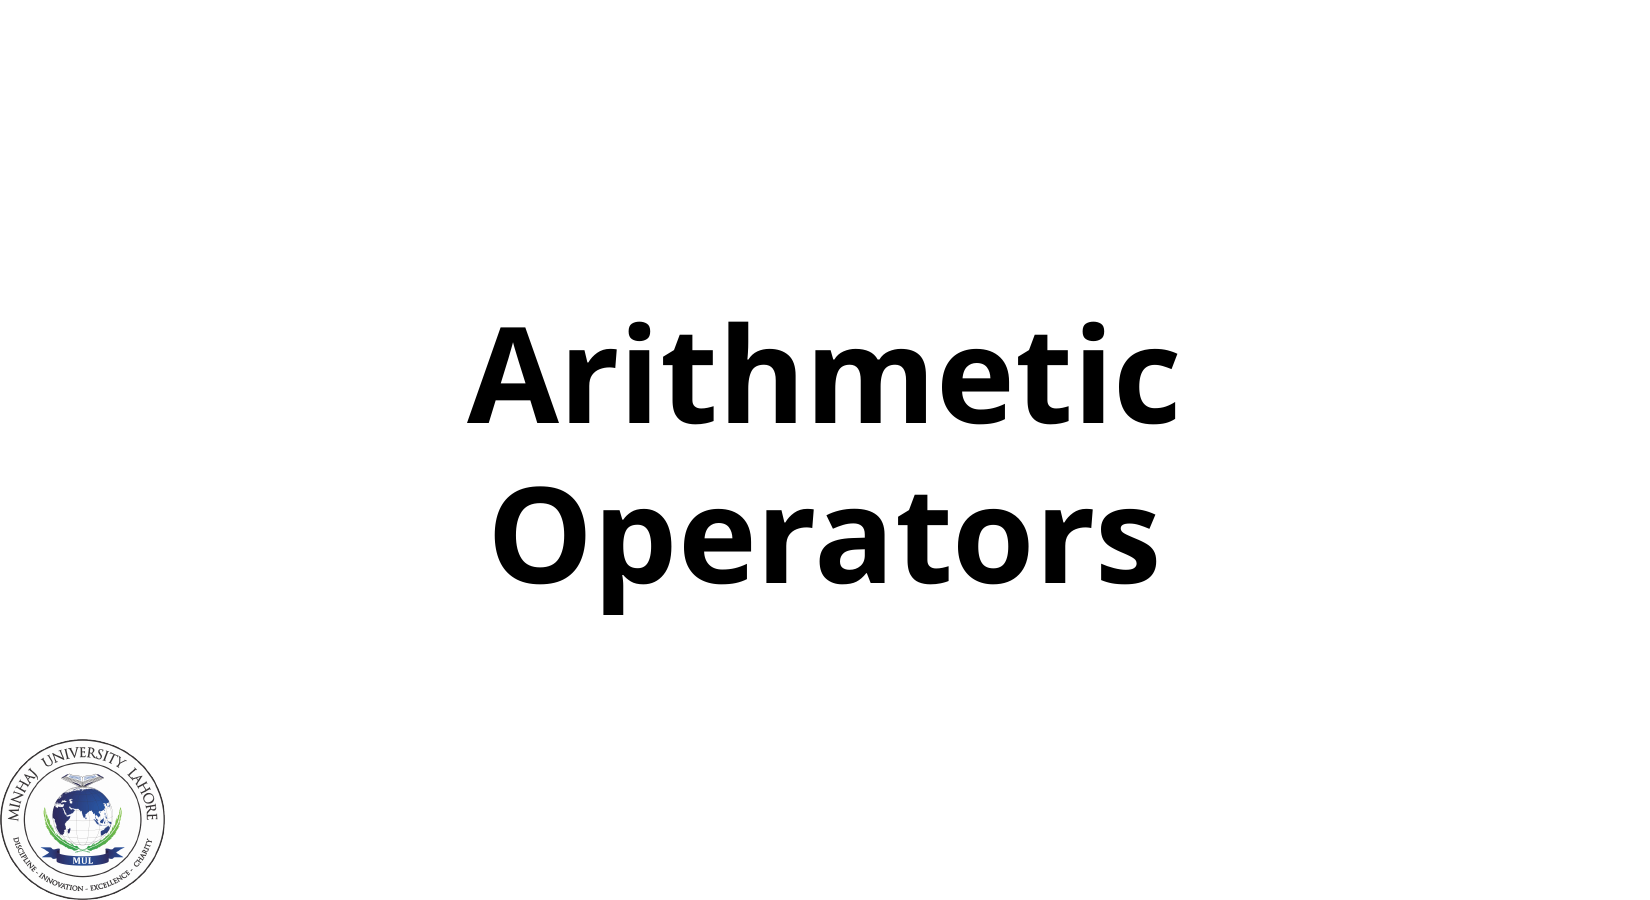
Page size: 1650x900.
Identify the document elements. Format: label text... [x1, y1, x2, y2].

title Arithmetic Operators [247, 191, 1403, 709]
picture [0, 739, 165, 900]
